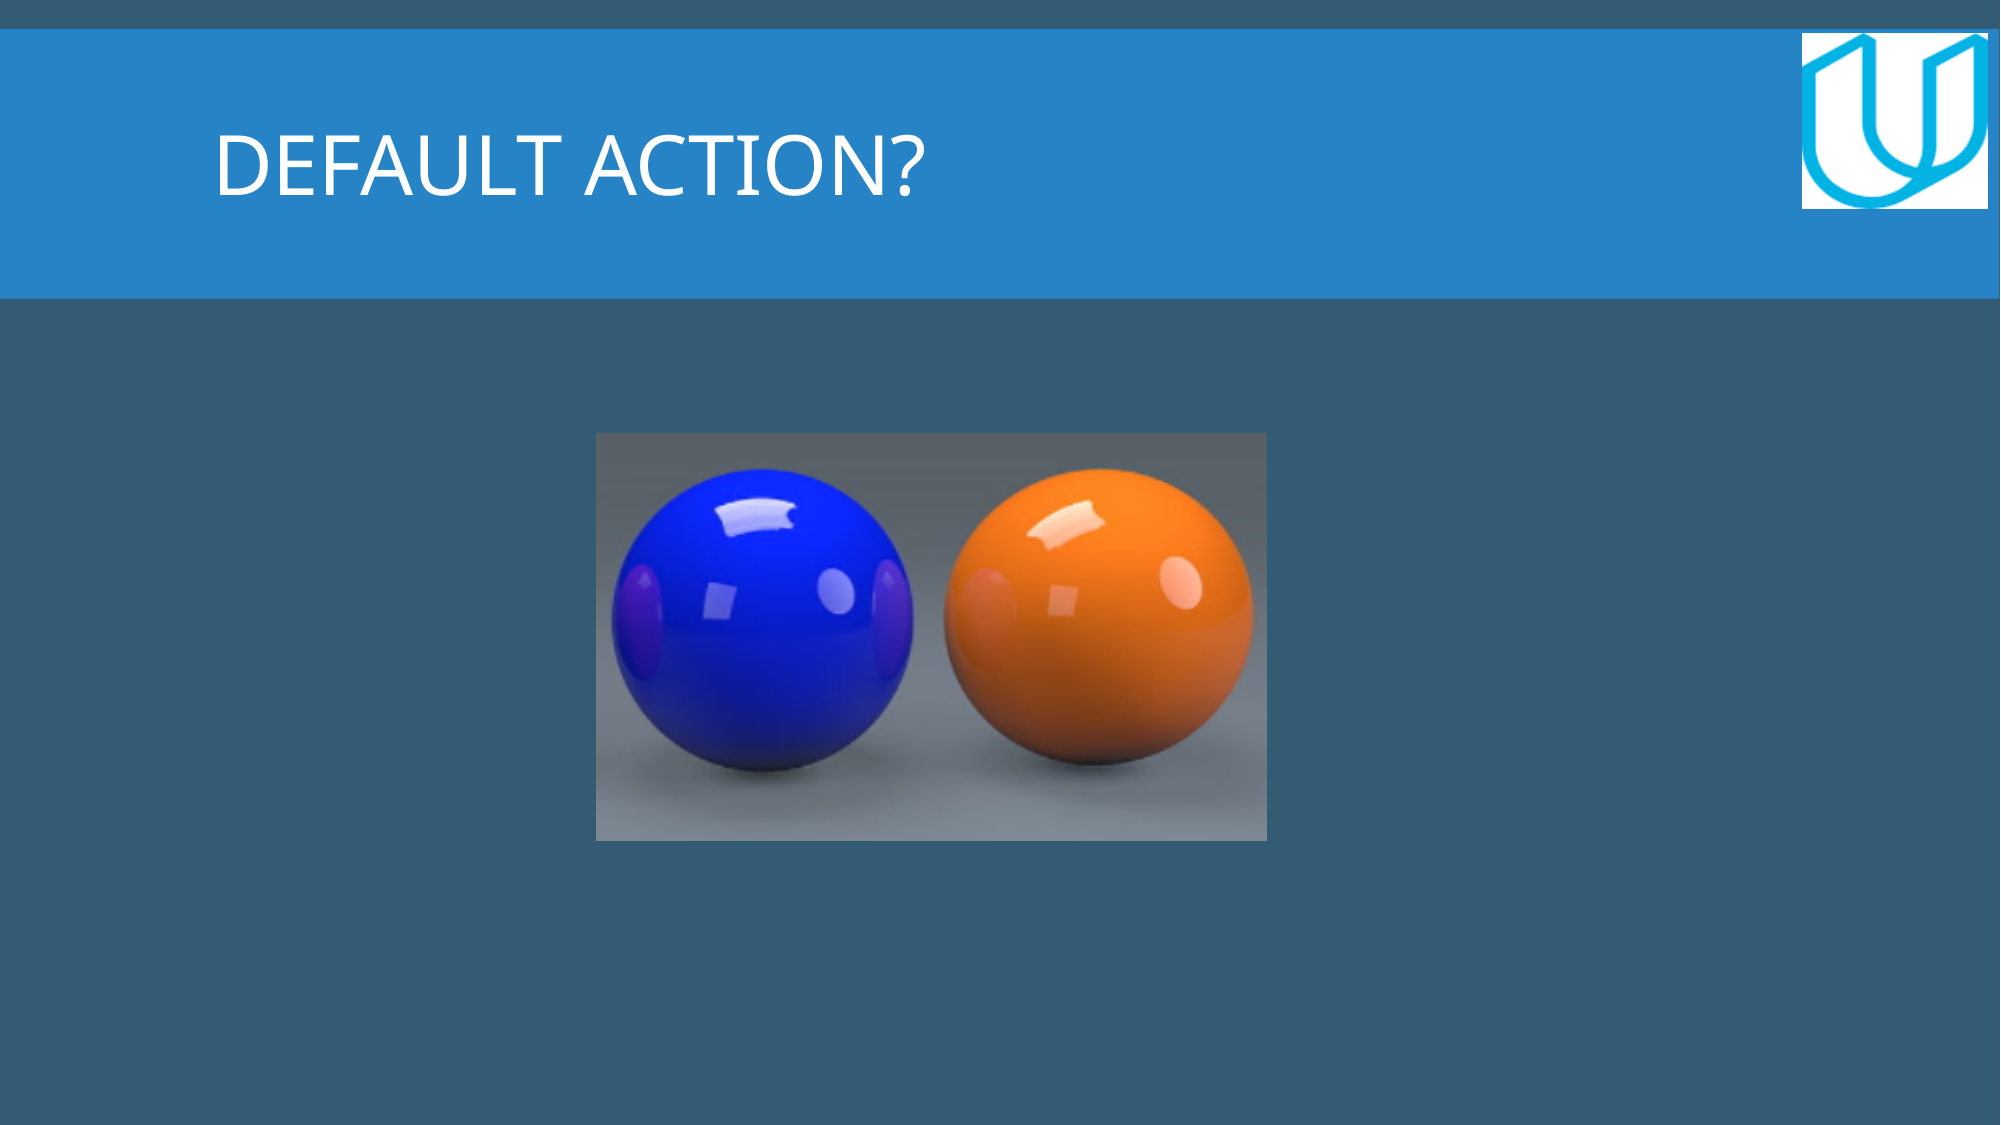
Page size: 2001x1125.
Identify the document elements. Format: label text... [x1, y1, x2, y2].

picture [596, 433, 1267, 842]
picture [1802, 149, 1866, 209]
text_box [197, 329, 1802, 1020]
text_box Default action? [197, 46, 1802, 294]
picture [1876, 124, 1988, 209]
picture [1802, 33, 1988, 167]
picture [1816, 47, 1911, 197]
picture [1932, 48, 1973, 166]
